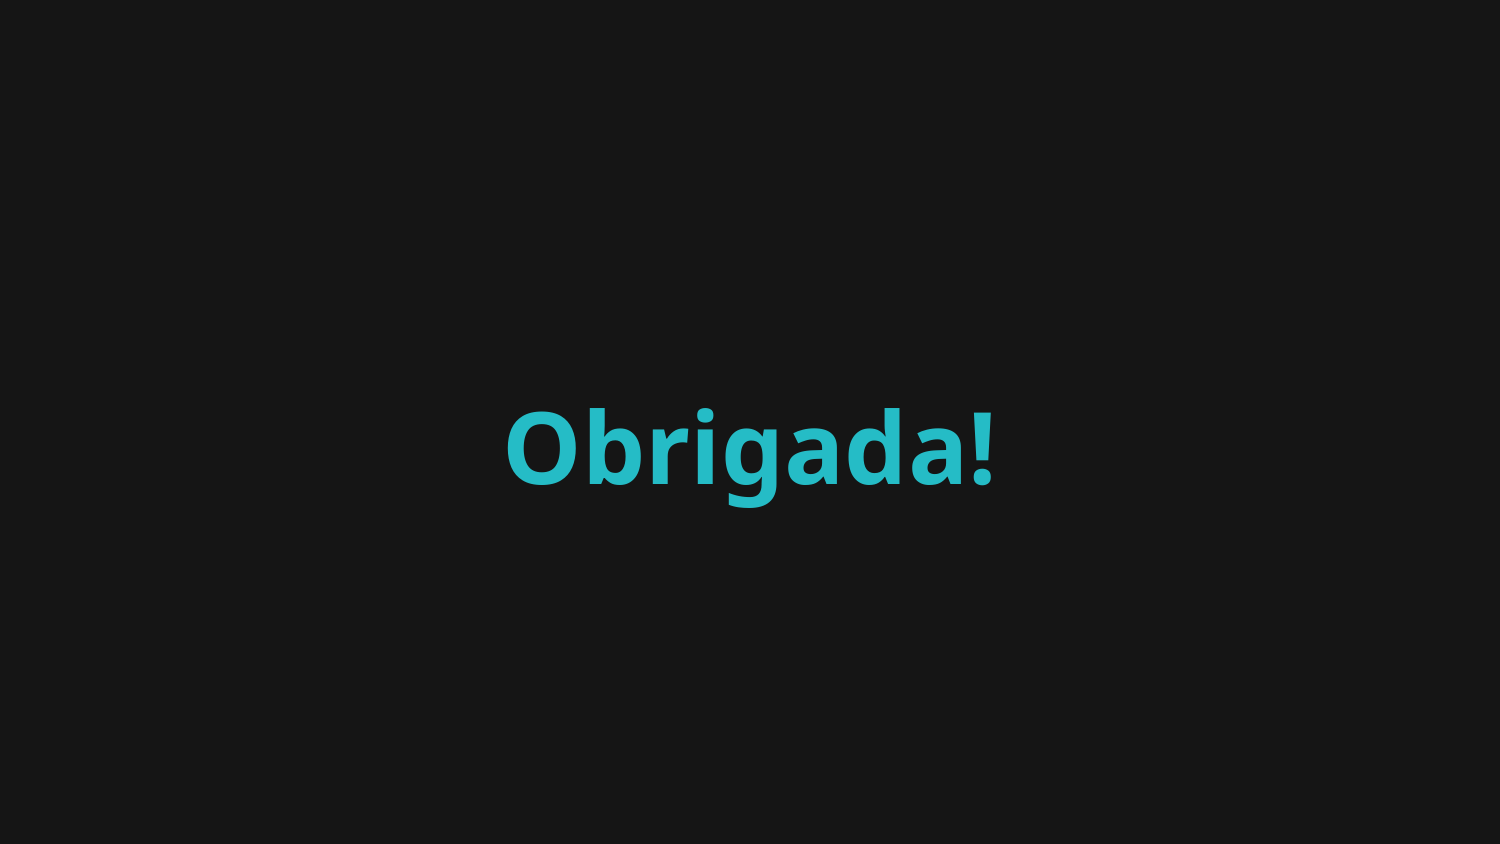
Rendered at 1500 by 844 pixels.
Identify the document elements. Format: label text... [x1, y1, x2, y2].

list Obrigada! [51, 351, 1449, 750]
